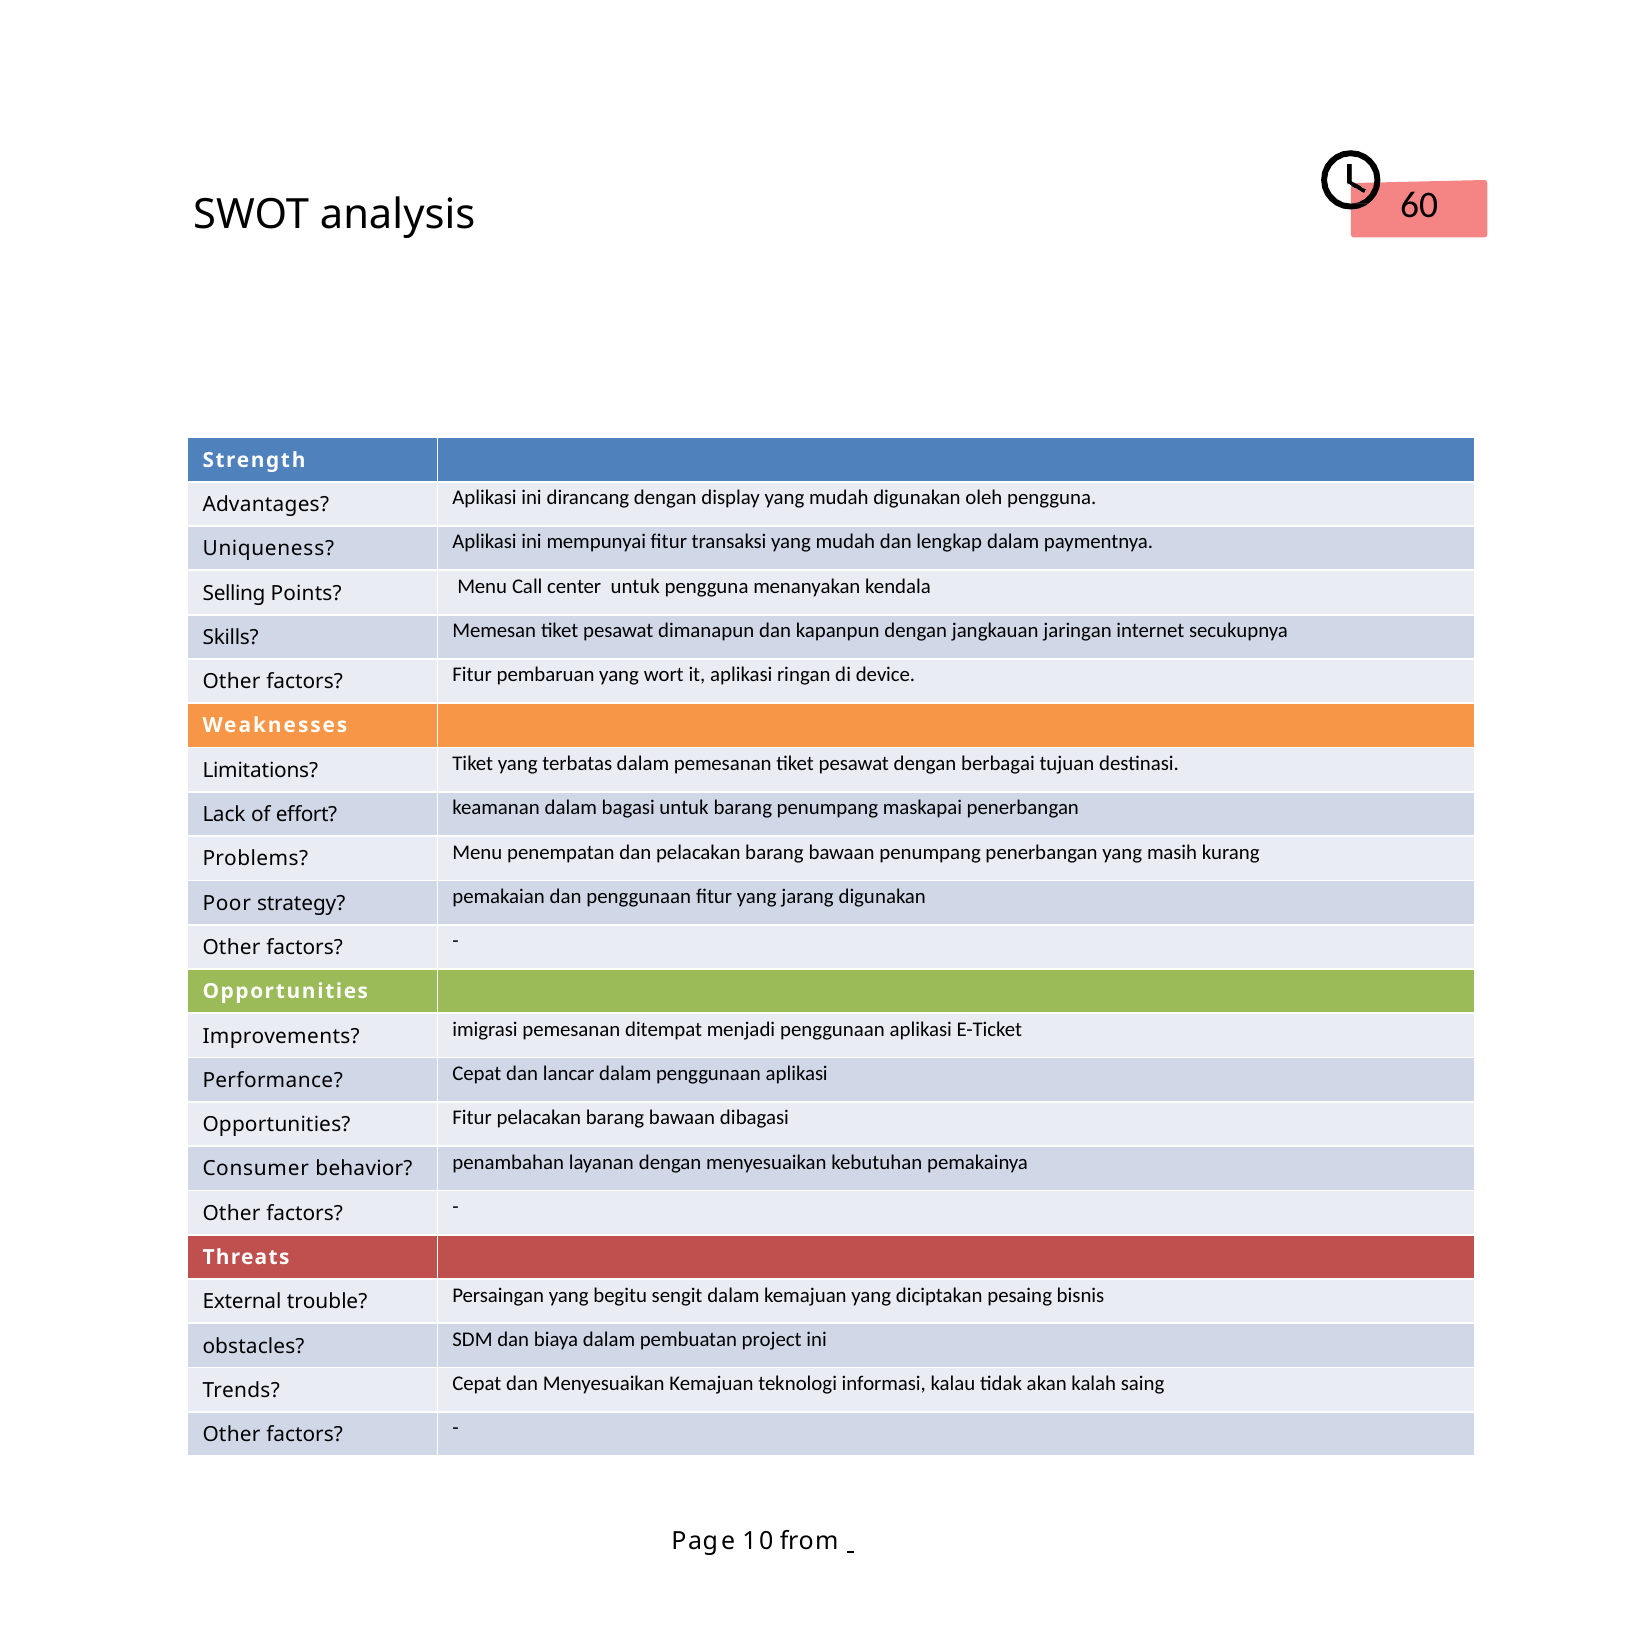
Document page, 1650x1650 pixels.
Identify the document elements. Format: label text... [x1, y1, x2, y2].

table_cell - [438, 926, 1474, 968]
table_cell Aplikasi ini dirancang dengan display yang mudah digunakan oleh pengguna. [438, 483, 1474, 525]
table_cell [438, 970, 1474, 1012]
table_cell - [438, 1413, 1474, 1455]
table_cell Poor strategy? [188, 881, 437, 924]
table_cell Opportunities [188, 970, 437, 1012]
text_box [1320, 149, 1488, 238]
table_cell Limitations? [188, 748, 437, 791]
table_cell Menu penempatan dan pelacakan barang bawaan penumpang penerbangan yang masih kurang [438, 837, 1474, 880]
table_cell External trouble? [188, 1280, 437, 1322]
table_cell Other factors? [188, 1413, 437, 1455]
table_cell obstacles? [188, 1324, 437, 1367]
table_cell pemakaian dan penggunaan fitur yang jarang digunakan [438, 881, 1474, 924]
table_cell [438, 1236, 1474, 1278]
table_cell Other factors? [188, 660, 437, 702]
table_cell Cepat dan Menyesuaikan Kemajuan teknologi informasi, kalau tidak akan kalah saing [438, 1368, 1474, 1411]
table_cell Problems? [188, 837, 437, 880]
table_cell penambahan layanan dengan menyesuaikan kebutuhan pemakainya [438, 1147, 1474, 1190]
table_cell - [438, 1191, 1474, 1234]
table_cell imigrasi pemesanan ditempat menjadi penggunaan aplikasi E-Ticket [438, 1014, 1474, 1057]
table_cell Advantages? [188, 483, 437, 525]
table_cell keamanan dalam bagasi untuk barang penumpang maskapai penerbangan [438, 793, 1474, 835]
table_cell Skills? [188, 616, 437, 658]
table_cell Memesan tiket pesawat dimanapun dan kapanpun dengan jangkauan jaringan internet secukupnya [438, 616, 1474, 658]
table_cell SDM dan biaya dalam pembuatan project ini [438, 1324, 1474, 1367]
table_cell Lack of effort? [188, 793, 437, 835]
table_cell Menu Call center untuk pengguna menanyakan kendala [438, 571, 1474, 614]
table_cell Threats [188, 1236, 437, 1278]
table_cell Cepat dan lancar dalam penggunaan aplikasi [438, 1058, 1474, 1101]
table_cell Fitur pelacakan barang bawaan dibagasi [438, 1103, 1474, 1145]
table_cell Uniqueness? [188, 527, 437, 569]
table_header [438, 438, 1474, 481]
table_header Strength [188, 438, 437, 481]
table_cell Consumer behavior? [188, 1147, 437, 1190]
table_cell Weaknesses [188, 704, 437, 747]
table_cell Improvements? [188, 1014, 437, 1057]
title SWOT analysis [191, 184, 634, 437]
table_cell Performance? [188, 1058, 437, 1101]
table_cell Selling Points? [188, 571, 437, 614]
table_cell Fitur pembaruan yang wort it, aplikasi ringan di device. [438, 660, 1474, 702]
table_cell [438, 704, 1474, 747]
table_cell Trends? [188, 1368, 437, 1411]
table_cell Other factors? [188, 1191, 437, 1234]
table_cell Opportunities? [188, 1103, 437, 1145]
table_cell Other factors? [188, 926, 437, 968]
table_cell Persaingan yang begitu sengit dalam kemajuan yang diciptakan pesaing bisnis [438, 1280, 1474, 1322]
table_cell Tiket yang terbatas dalam pemesanan tiket pesawat dengan berbagai tujuan destinasi. [438, 748, 1474, 791]
table_cell Aplikasi ini mempunyai fitur transaksi yang mudah dan lengkap dalam paymentnya. [438, 527, 1474, 569]
slide_number Page 10 from [669, 1529, 881, 1559]
